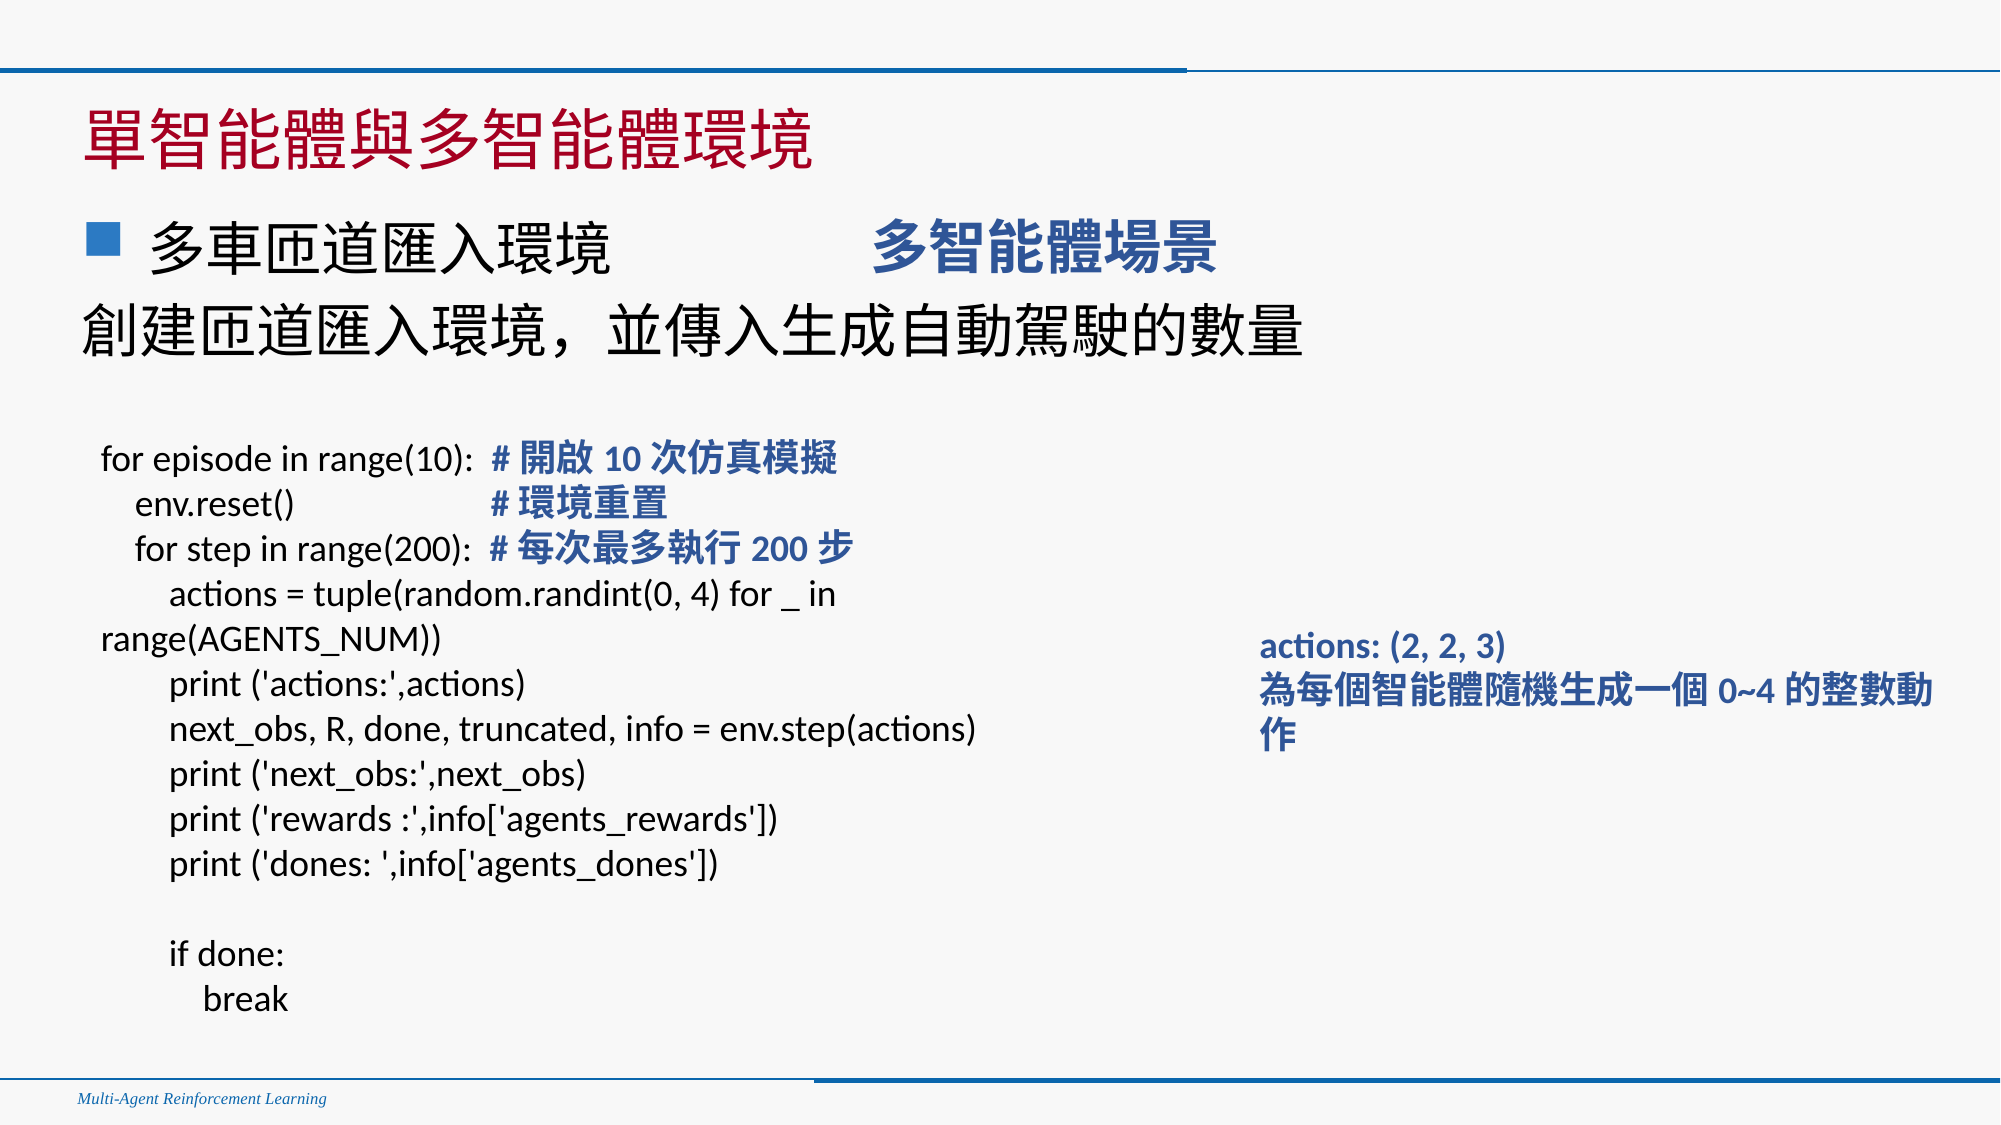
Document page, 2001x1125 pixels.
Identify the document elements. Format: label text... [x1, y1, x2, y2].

list 單智能體與多智能體環境 [66, 97, 1931, 178]
text_box actions: (2, 2, 3) 為每個智能體隨機生成一個0~4的整數動作 [1244, 613, 1974, 764]
slide_number [1890, 1078, 1974, 1111]
text_box for episode in range(10): #開啟10次仿真模擬 env.reset() #環境重置 for step in range(200): #每次最多執行200步 actions = tuple(random.randint(0, 4) for _ in range(AGENTS_NUM)) print ('actions:',actions) next_obs, R, done, truncated, info = env.step(actions) print ('next_obs:',next_obs) print ('rewards :',info['agents_rewards']) print ('dones: ',info['agents_dones']) if done: break [86, 427, 1199, 1027]
text_box 多智能體場景 [855, 203, 1273, 288]
list 多車匝道匯入環境 創建匝道匯入環境，並傳入生成自動駕駛的數量 [66, 204, 1931, 1051]
